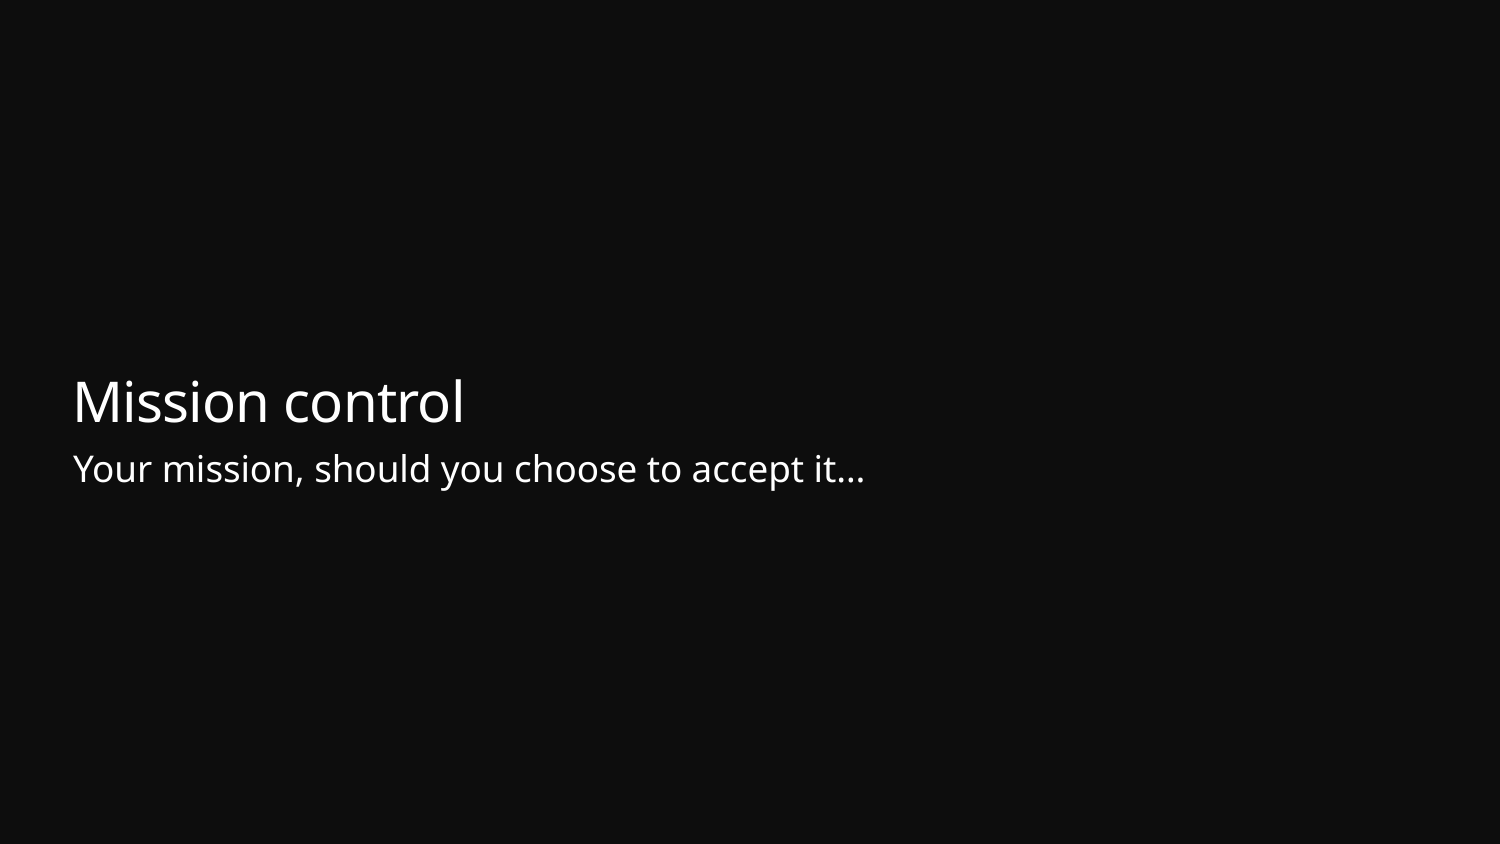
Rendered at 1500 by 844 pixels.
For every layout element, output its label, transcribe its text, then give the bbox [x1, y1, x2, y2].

title Mission control [71, 373, 1197, 435]
text_box Your mission, should you choose to accept it… [58, 438, 897, 498]
